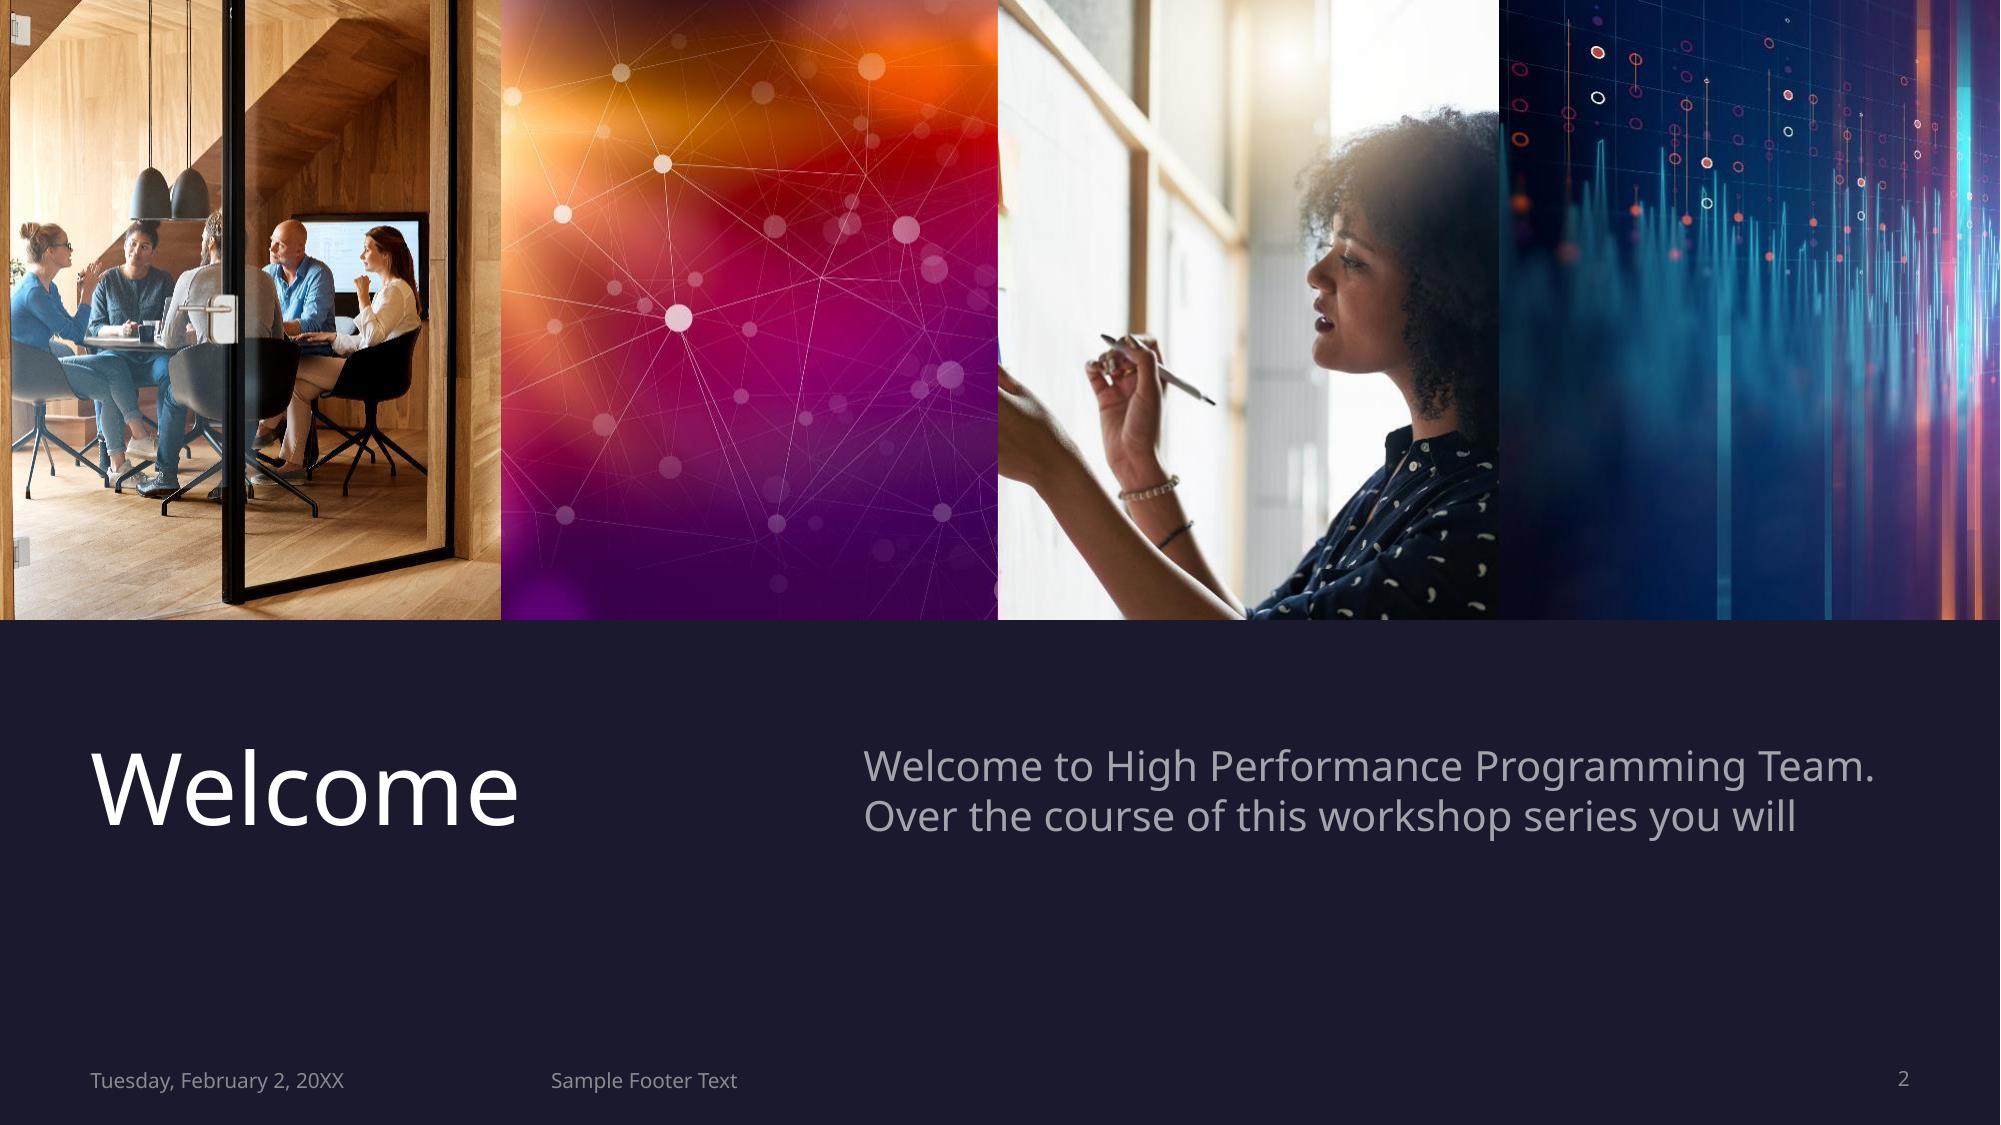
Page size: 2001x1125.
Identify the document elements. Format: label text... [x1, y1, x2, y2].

footer Sample Footer Text [551, 1067, 1598, 1093]
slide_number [90, 1067, 522, 1093]
title Welcome [90, 739, 829, 996]
list Welcome to High Performance Programming Team. Over the course of this workshop series you will [863, 739, 1884, 997]
slide_number 2 [1632, 1067, 1910, 1093]
picture [0, 0, 2000, 620]
